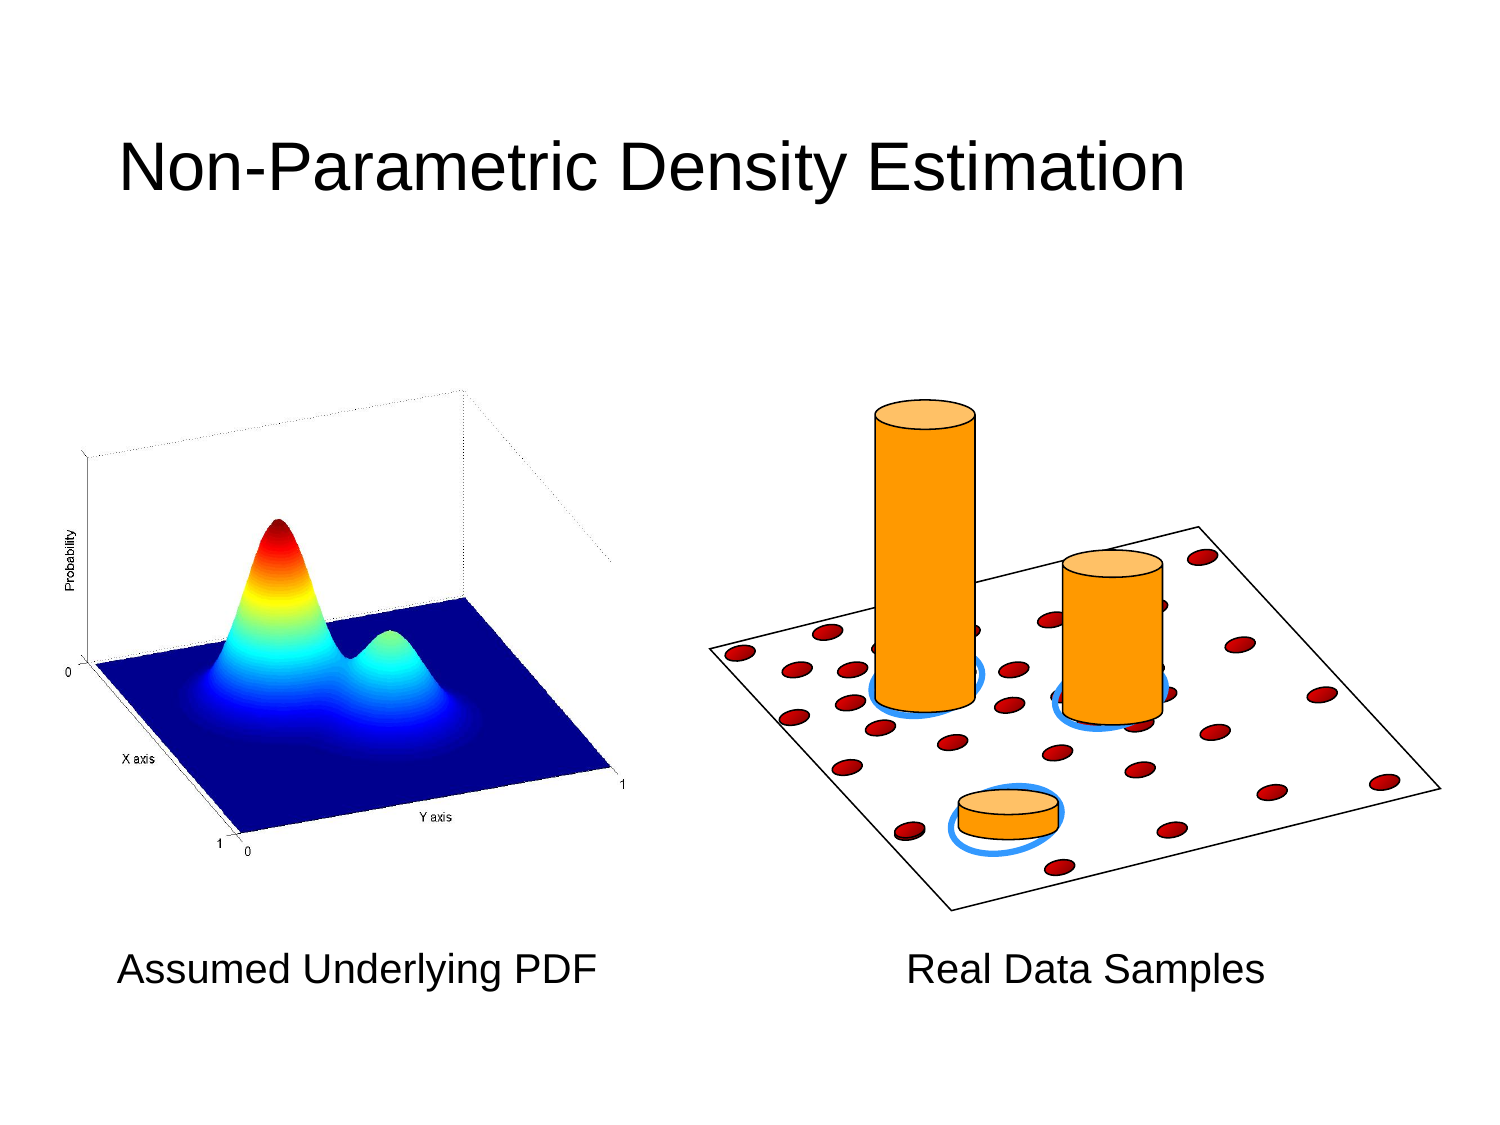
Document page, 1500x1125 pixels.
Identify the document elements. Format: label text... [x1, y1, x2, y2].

text_box Assumed Underlying PDF [102, 934, 613, 1000]
picture [0, 349, 675, 894]
title Non-Parametric Density Estimation [103, 59, 1397, 278]
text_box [724, 549, 1413, 875]
text_box [875, 399, 976, 549]
text_box Real Data Samples [891, 934, 1281, 1000]
